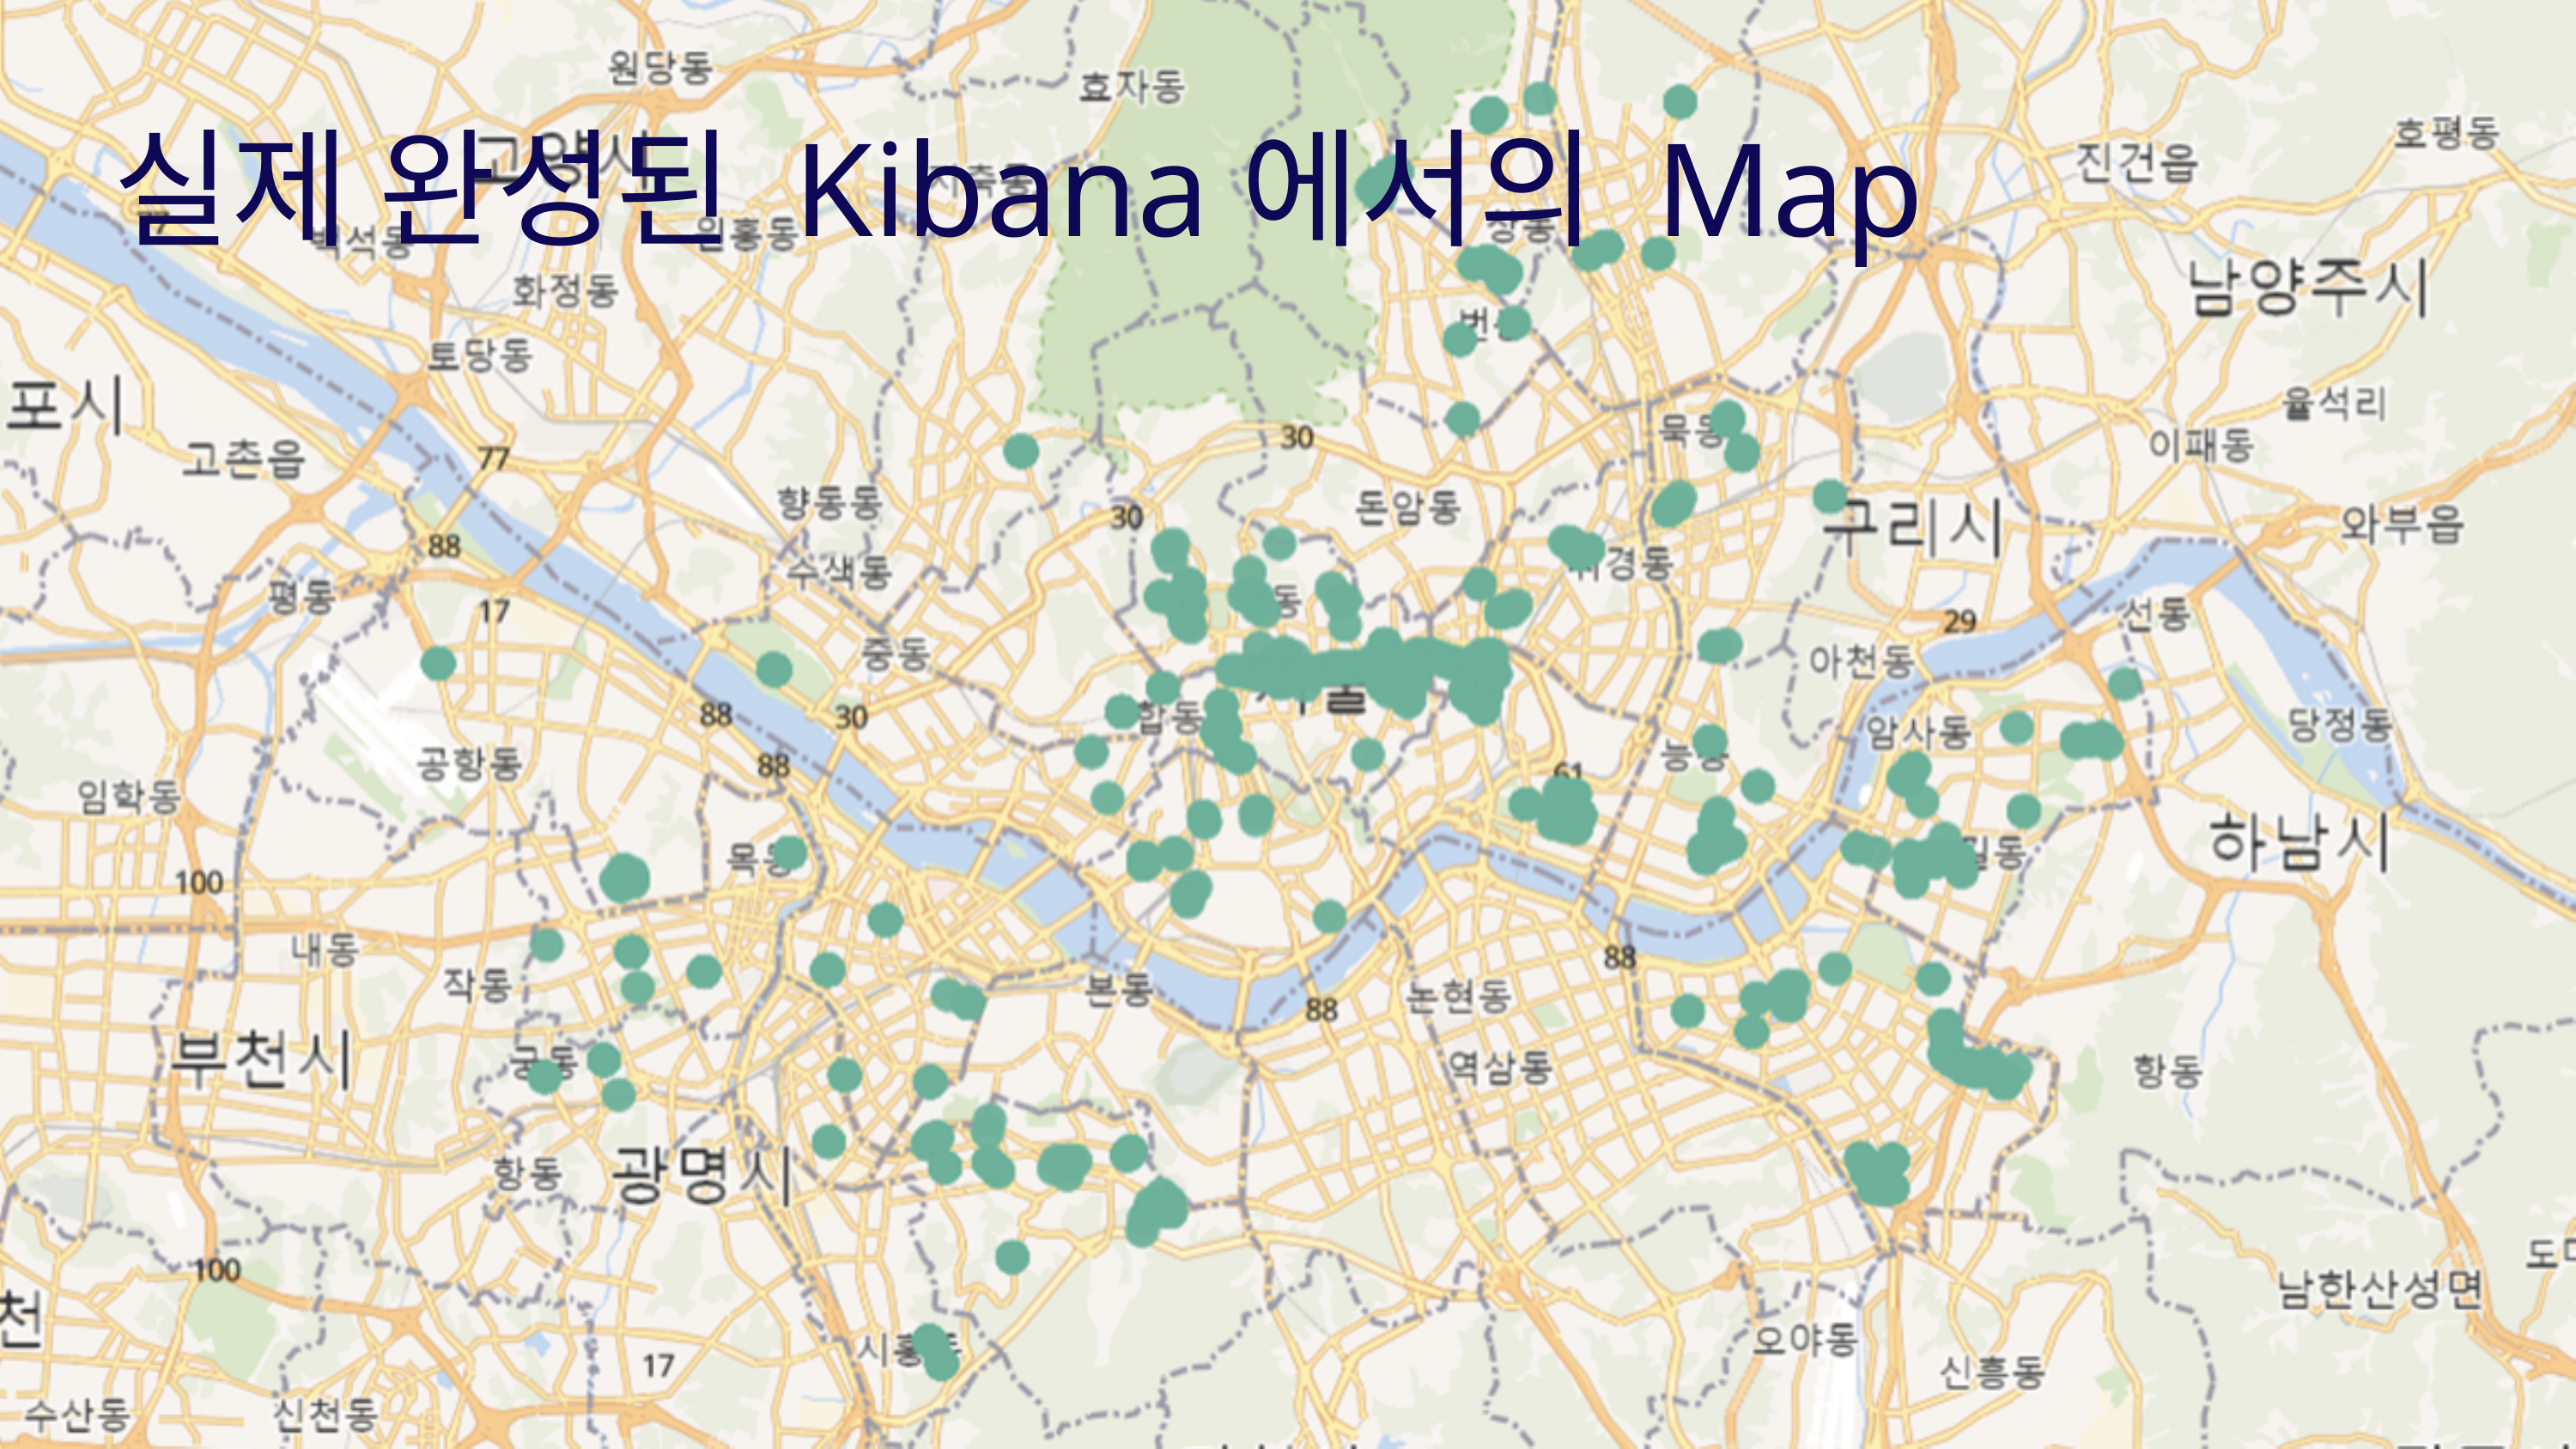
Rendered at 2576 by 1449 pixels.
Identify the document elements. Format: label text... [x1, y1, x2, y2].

text_box 실제 완성된 Kibana에서의 Map [112, 82, 2004, 263]
text_box [0, 0, 2576, 1449]
